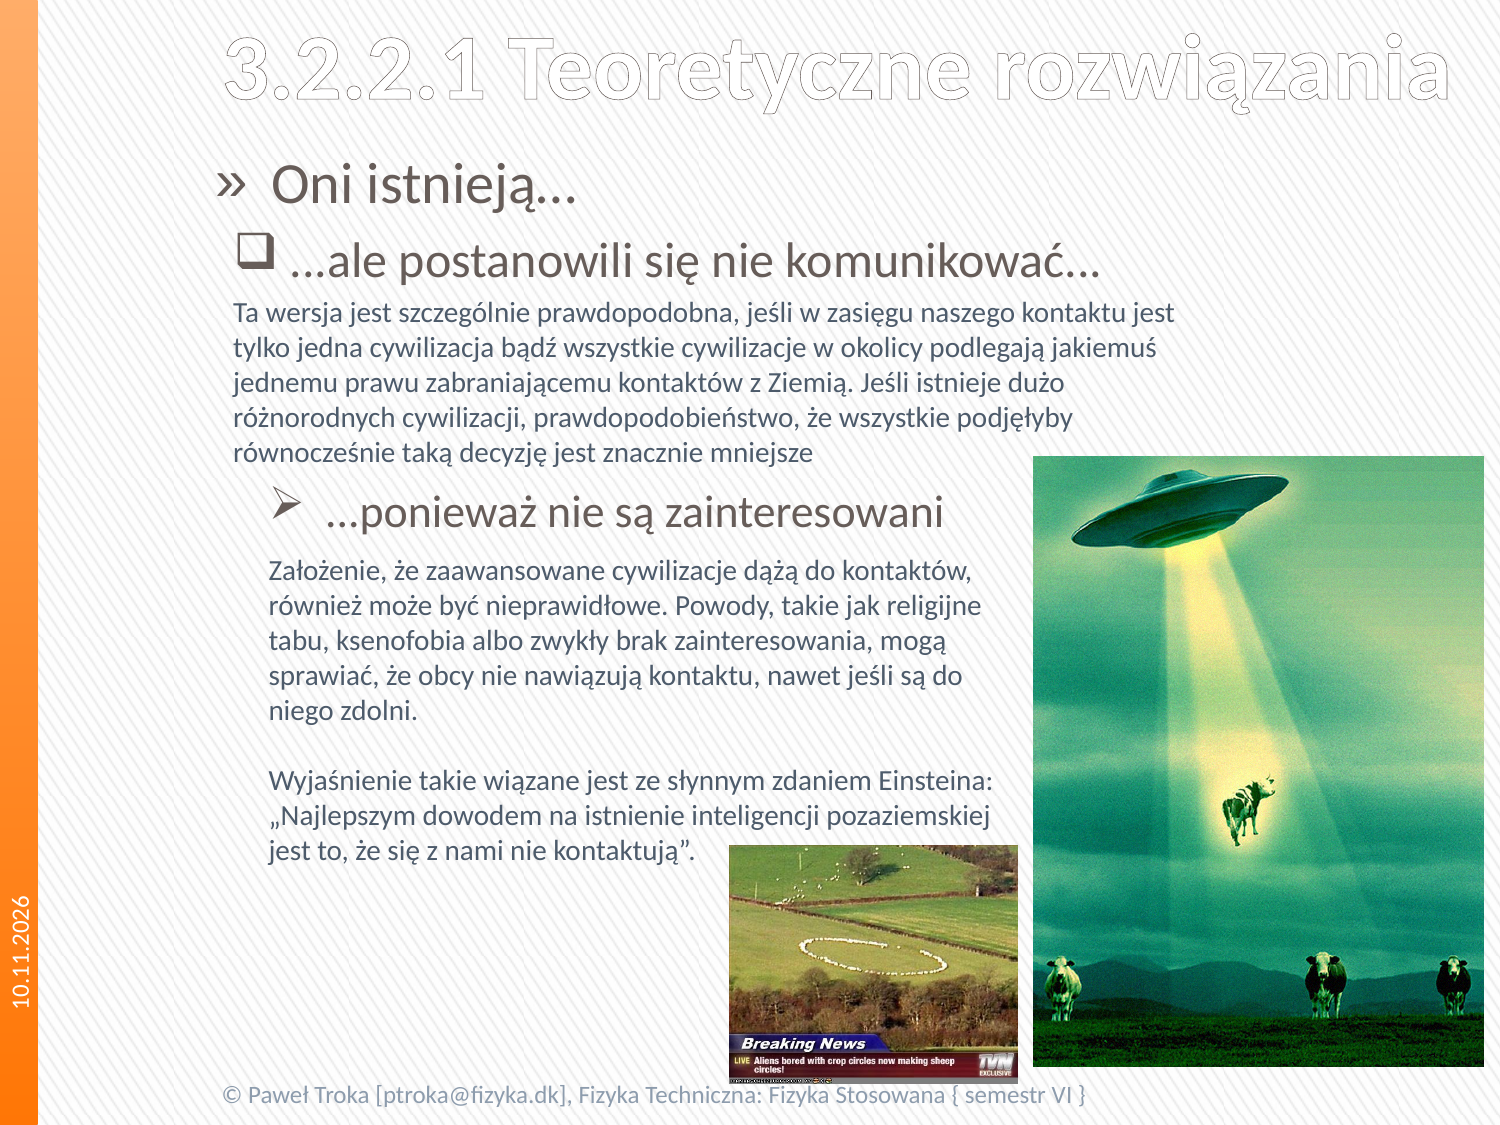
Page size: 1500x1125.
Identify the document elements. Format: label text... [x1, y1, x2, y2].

text_box ...ponieważ nie są zainteresowani [253, 473, 1021, 544]
text_box ...ale postanowili się nie komunikować... [218, 220, 1444, 321]
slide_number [0, 594, 38, 1026]
footer © Paweł Troka [ptroka@fizyka.dk], Fizyka Techniczna: Fizyka Stosowana { semestr VI } [206, 1074, 1382, 1113]
picture [729, 845, 1019, 1084]
text_box Ta wersja jest szczególnie prawdopodobna, jeśli w zasięgu naszego kontaktu jest tylko jedna cywilizacja bądź wszystkie cywilizacje w okolicy podlegają jakiemuś jednemu prawu zabraniającemu kontaktów z Ziemią. Jeśli istnieje dużo różnorodnych cywilizacji, prawdopodobieństwo, że wszystkie podjęłyby równocześnie taką decyzję jest znacznie mniejsze [218, 286, 1235, 476]
title 3.2.2.1 Teoretyczne rozwiązania [206, 0, 1471, 126]
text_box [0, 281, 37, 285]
picture [1032, 455, 1485, 1067]
text_box Założenie, że zaawansowane cywilizacje dążą do kontaktów, również może być nieprawidłowe. Powody, takie jak religijne tabu, ksenofobia albo zwykły brak zainteresowania, mogą sprawiać, że obcy nie nawiązują kontaktu, nawet jeśli są do niego zdolni. Wyjaśnienie takie wiązane jest ze słynnym zdaniem Einsteina: „Najlepszym dowodem na istnienie inteligencji pozaziemskiej jest to, że się z nami nie kontaktują”. [253, 544, 1021, 874]
list Oni istnieją… [200, 137, 1425, 256]
